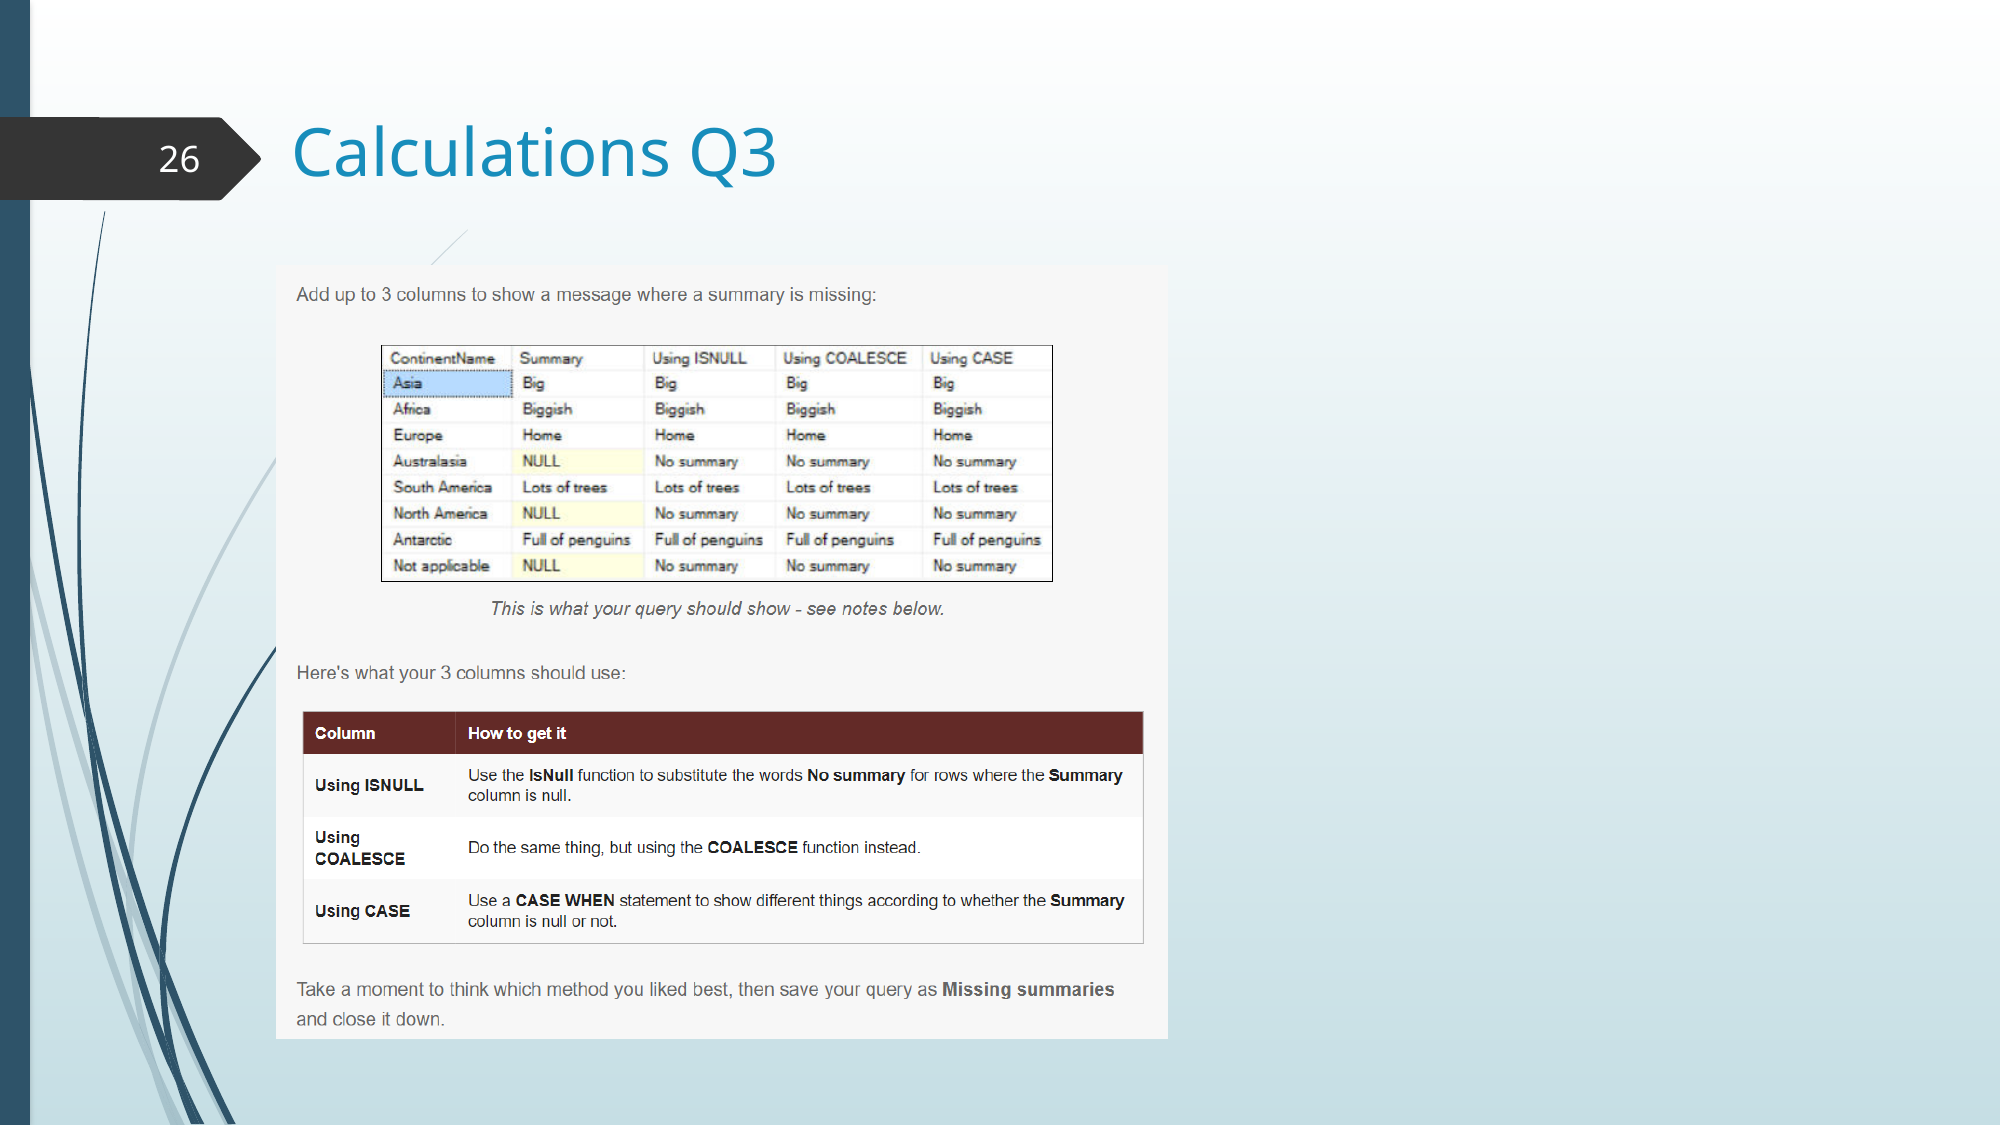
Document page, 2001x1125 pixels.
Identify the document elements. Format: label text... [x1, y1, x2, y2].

title Calculations Q3 [276, 102, 1478, 313]
slide_number 26 [87, 129, 216, 190]
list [276, 265, 1168, 1040]
